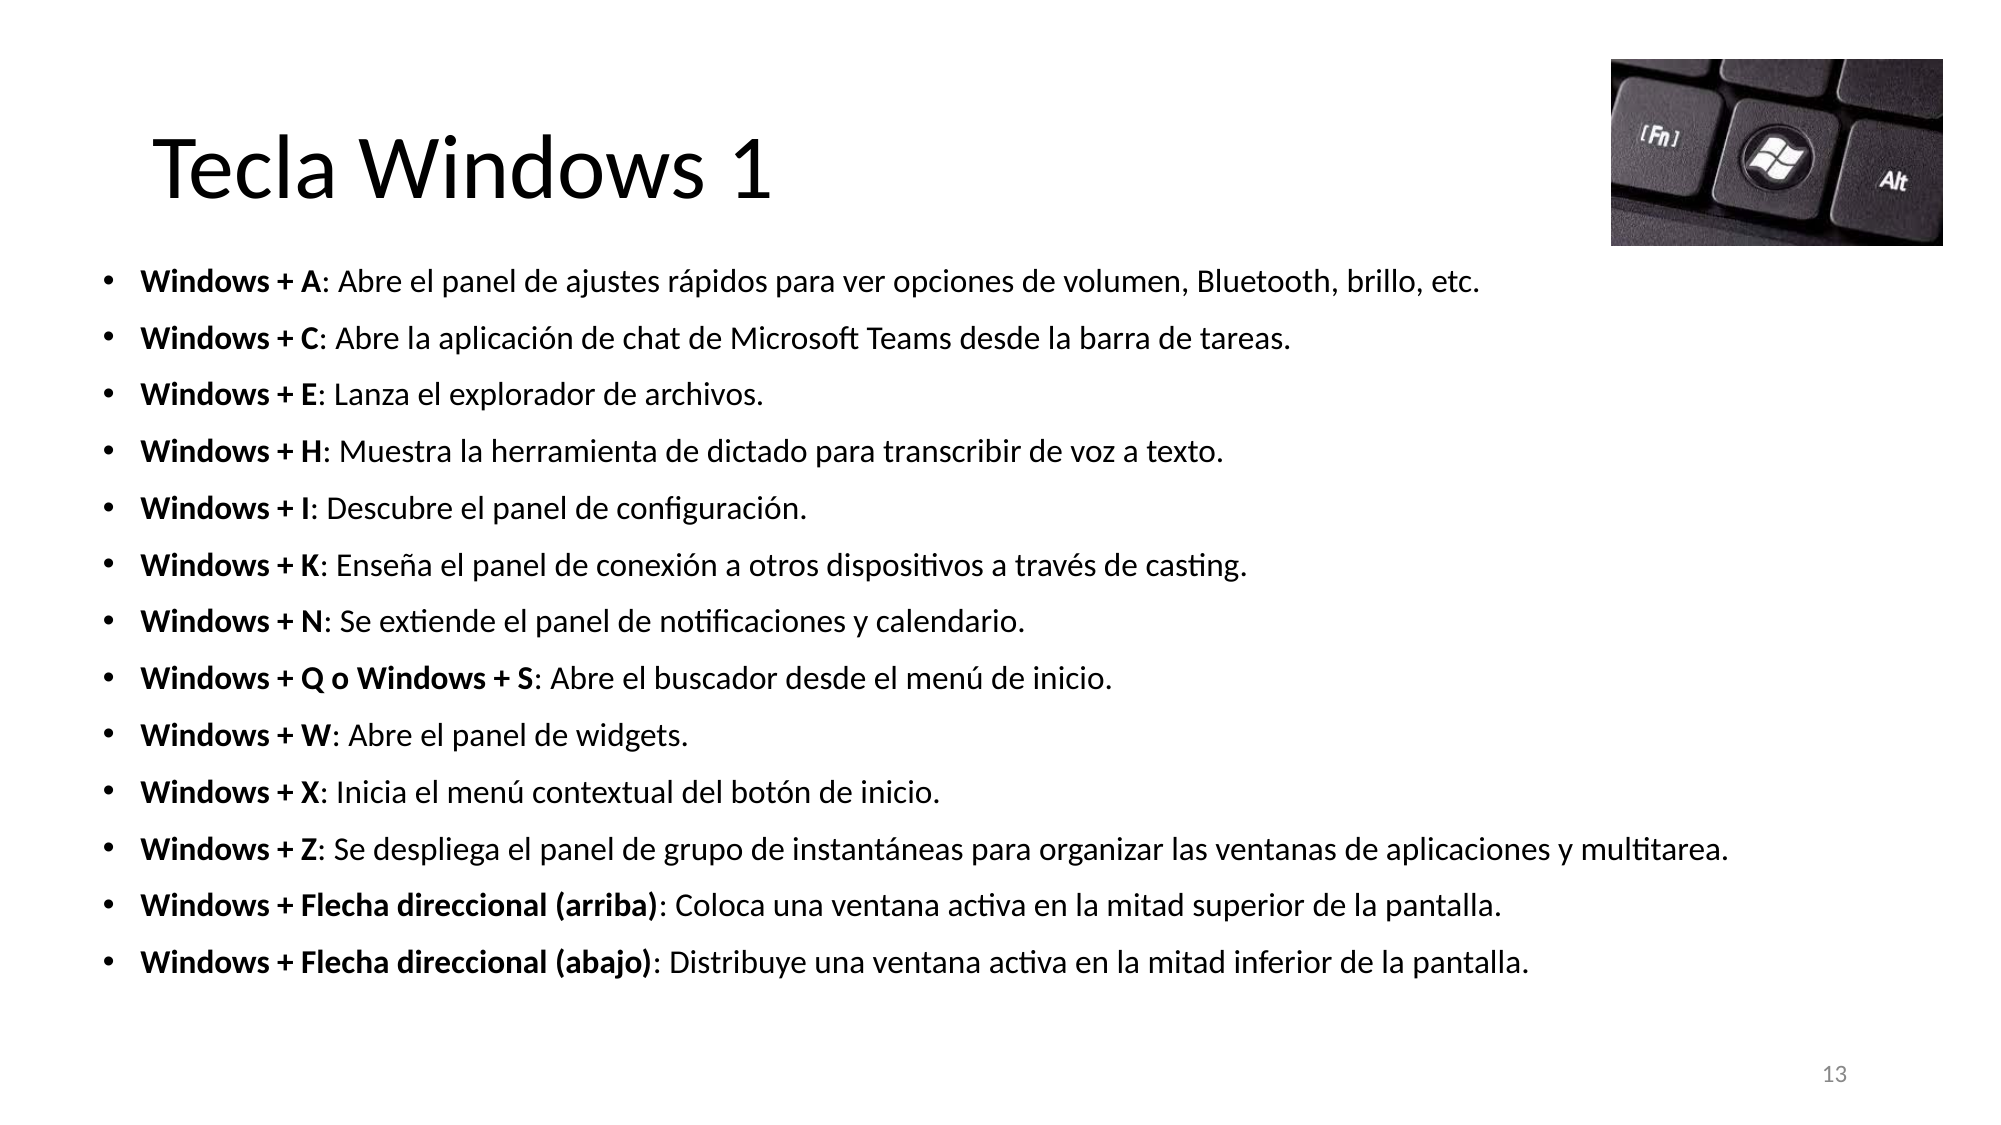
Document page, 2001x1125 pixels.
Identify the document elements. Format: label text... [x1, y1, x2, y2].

list Windows + A: Abre el panel de ajustes rápidos para ver opciones de volumen, Bluetooth, brillo, etc. Windows + C: Abre la aplicación de chat de Microsoft Teams desde la barra de tareas. Windows + E: Lanza el explorador de archivos. Windows + H: Muestra la herramienta de dictado para transcribir de voz a texto. Windows + I: Descubre el panel de configuración. Windows + K: Enseña el panel de conexión a otros dispositivos a través de casting. Windows + N: Se extiende el panel de notificaciones y calendario. Windows + Q o Windows + S: Abre el buscador desde el menú de inicio. Windows + W: Abre el panel de widgets. Windows + X: Inicia el menú contextual del botón de inicio. Windows + Z: Se despliega el panel de grupo de instantáneas para organizar las ventanas de aplicaciones y multitarea. Windows + Flecha direccional (arriba): Coloca una ventana activa en la mitad superior de la pantalla. Windows + Flecha direccional (abajo): Distribuye una ventana activa en la mitad inferior de la pantalla. [87, 256, 1813, 1043]
slide_number ‹#› [1412, 1042, 1863, 1103]
title Tecla Windows 1 [137, 59, 1863, 278]
picture [1611, 59, 1943, 246]
